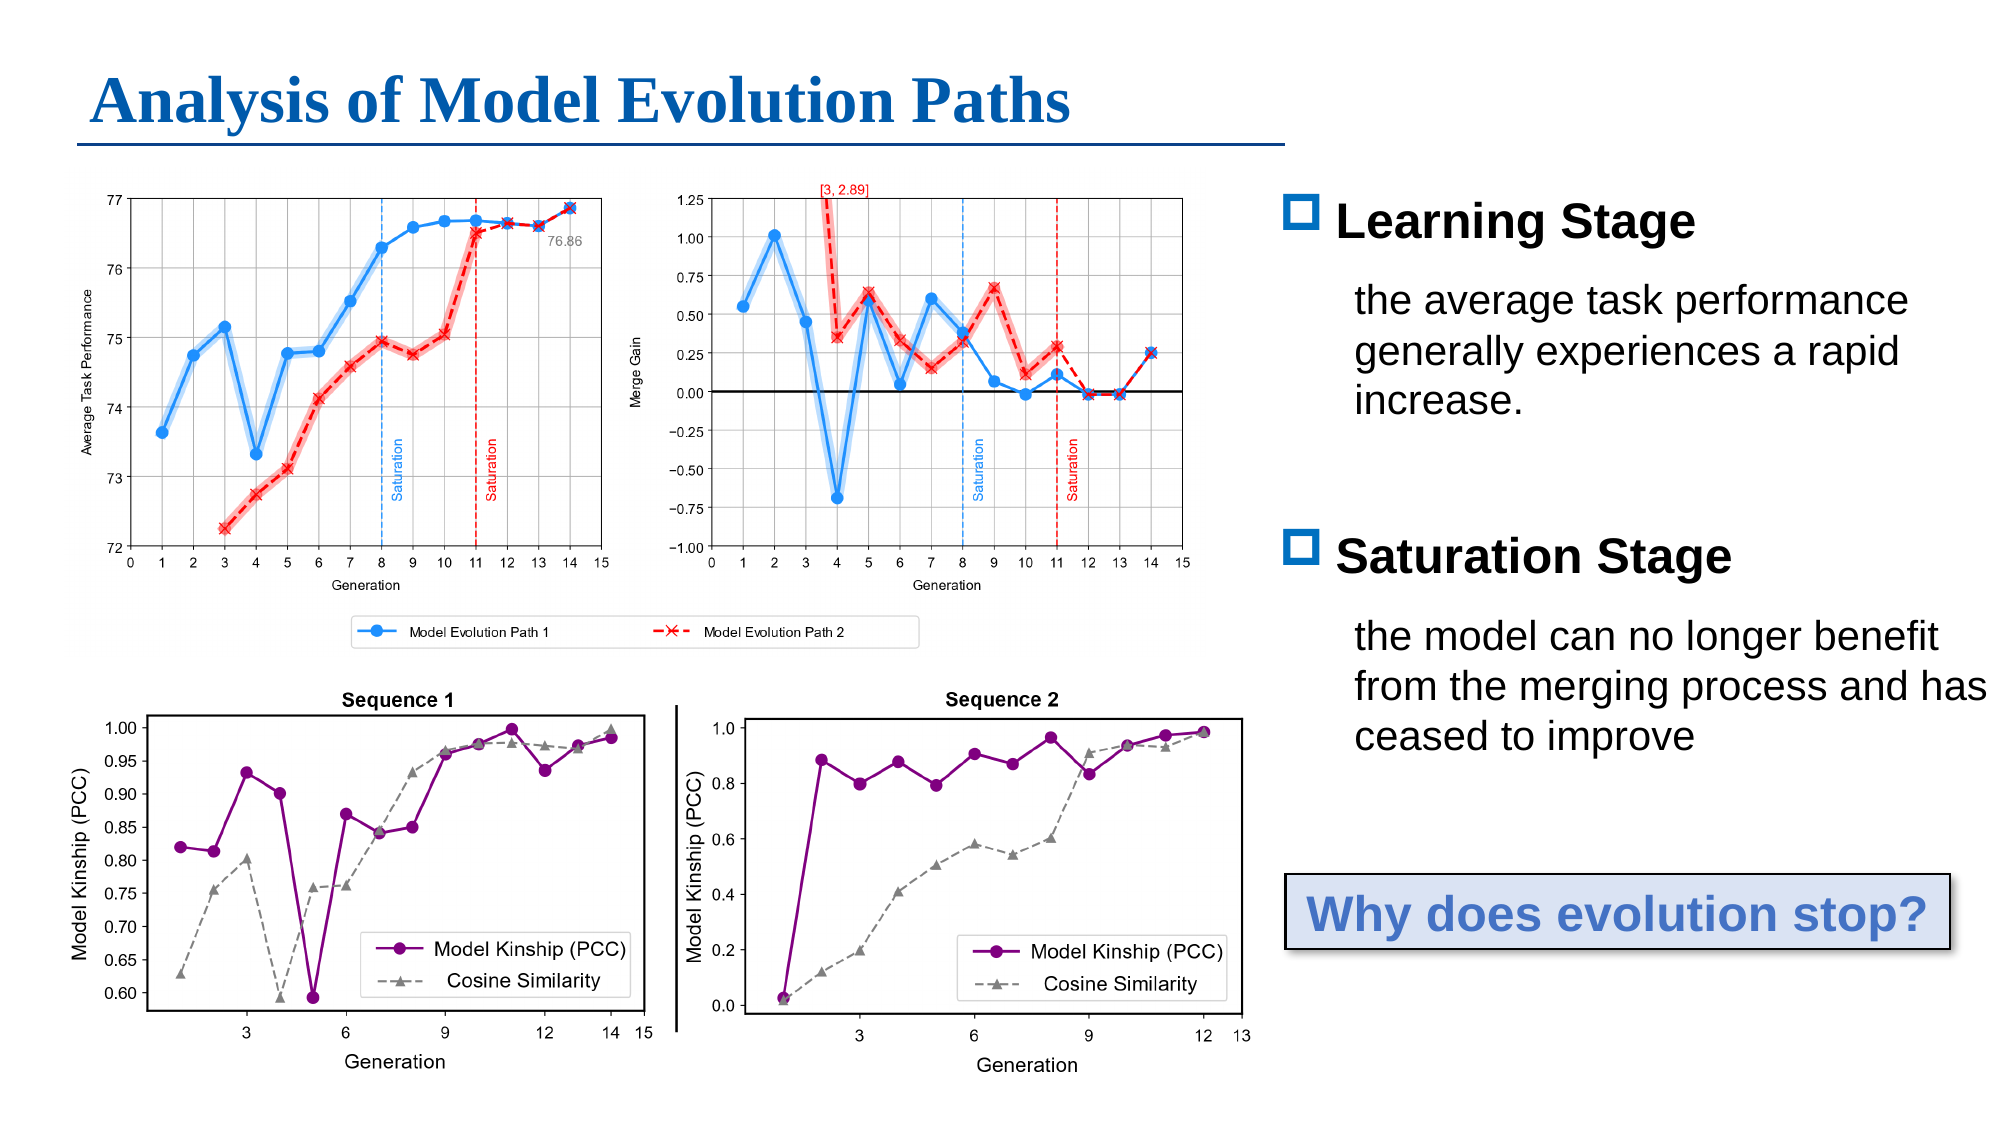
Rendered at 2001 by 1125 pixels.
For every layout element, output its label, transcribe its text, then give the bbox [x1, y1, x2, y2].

text_box Why does evolution stop? [1284, 873, 1951, 950]
text_box Learning Stage the average task performance generally experiences a rapid increase. Saturation Stage the model can no longer benefit from the merging process and has ceased to improve [1264, 180, 2000, 902]
picture [59, 679, 1265, 1089]
text_box Analysis of Model Evolution Paths [41, 48, 1121, 144]
picture [63, 167, 1206, 657]
